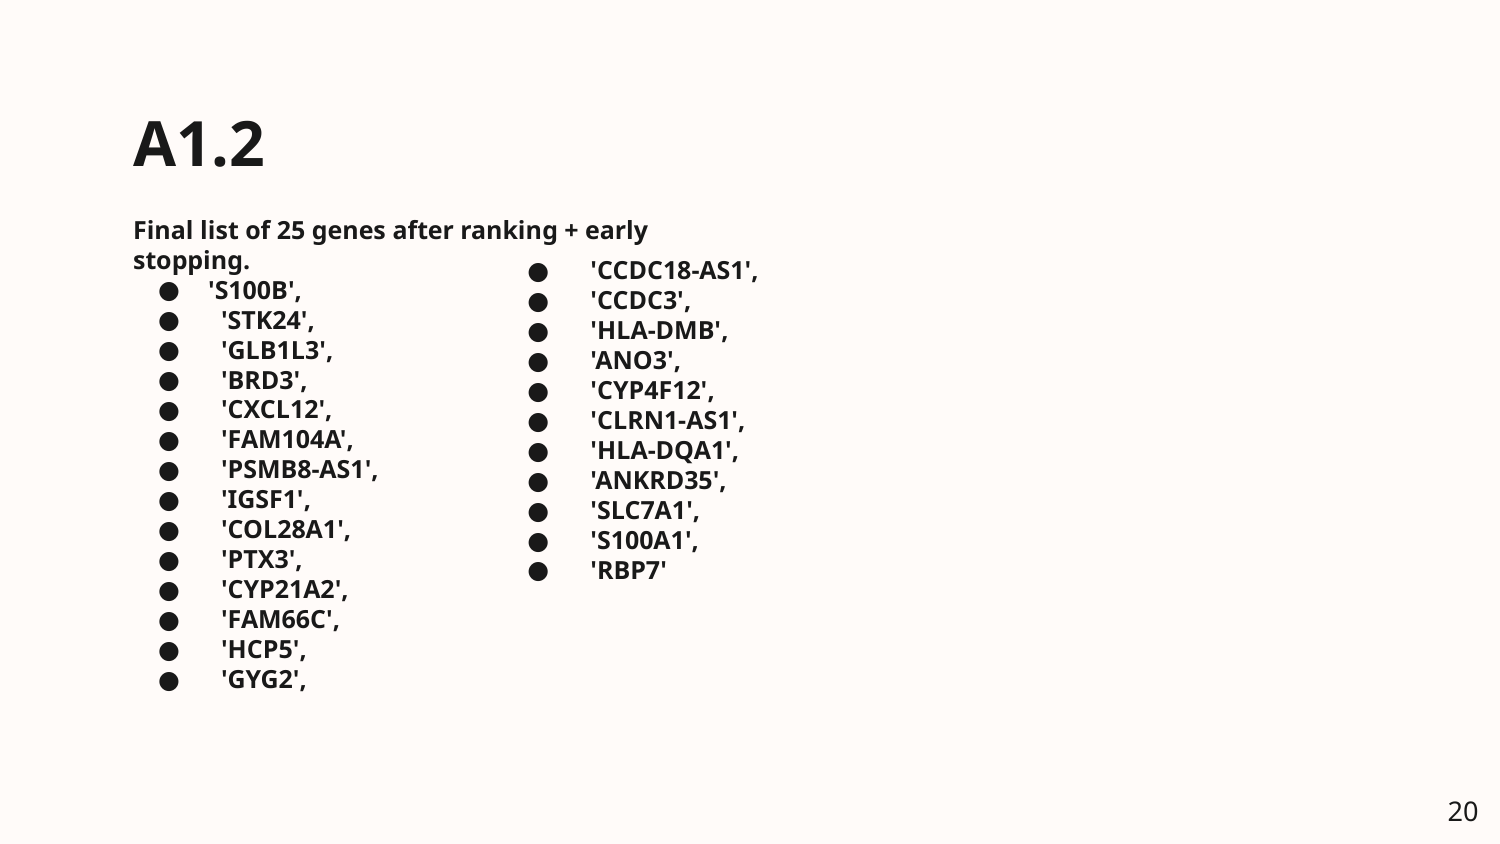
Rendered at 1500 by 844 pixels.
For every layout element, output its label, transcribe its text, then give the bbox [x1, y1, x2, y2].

list Final list of 25 genes after ranking + early stopping. 'S100B', 'STK24', 'GLB1L3', 'BRD3', 'CXCL12', 'FAM104A', 'PSMB8-AS1', 'IGSF1', 'COL28A1', 'PTX3', 'CYP21A2', 'FAM66C', 'HCP5', 'GYG2', [118, 199, 711, 756]
text_box 'CCDC18-AS1', 'CCDC3', 'HLA-DMB', 'ANO3', 'CYP4F12', 'CLRN1-AS1', 'HLA-DQA1', 'ANKRD35', 'SLC7A1', 'S100A1', 'RBP7' [487, 240, 1464, 600]
title A1.2 [118, 88, 1382, 183]
slide_number ‹#› [1403, 779, 1494, 844]
